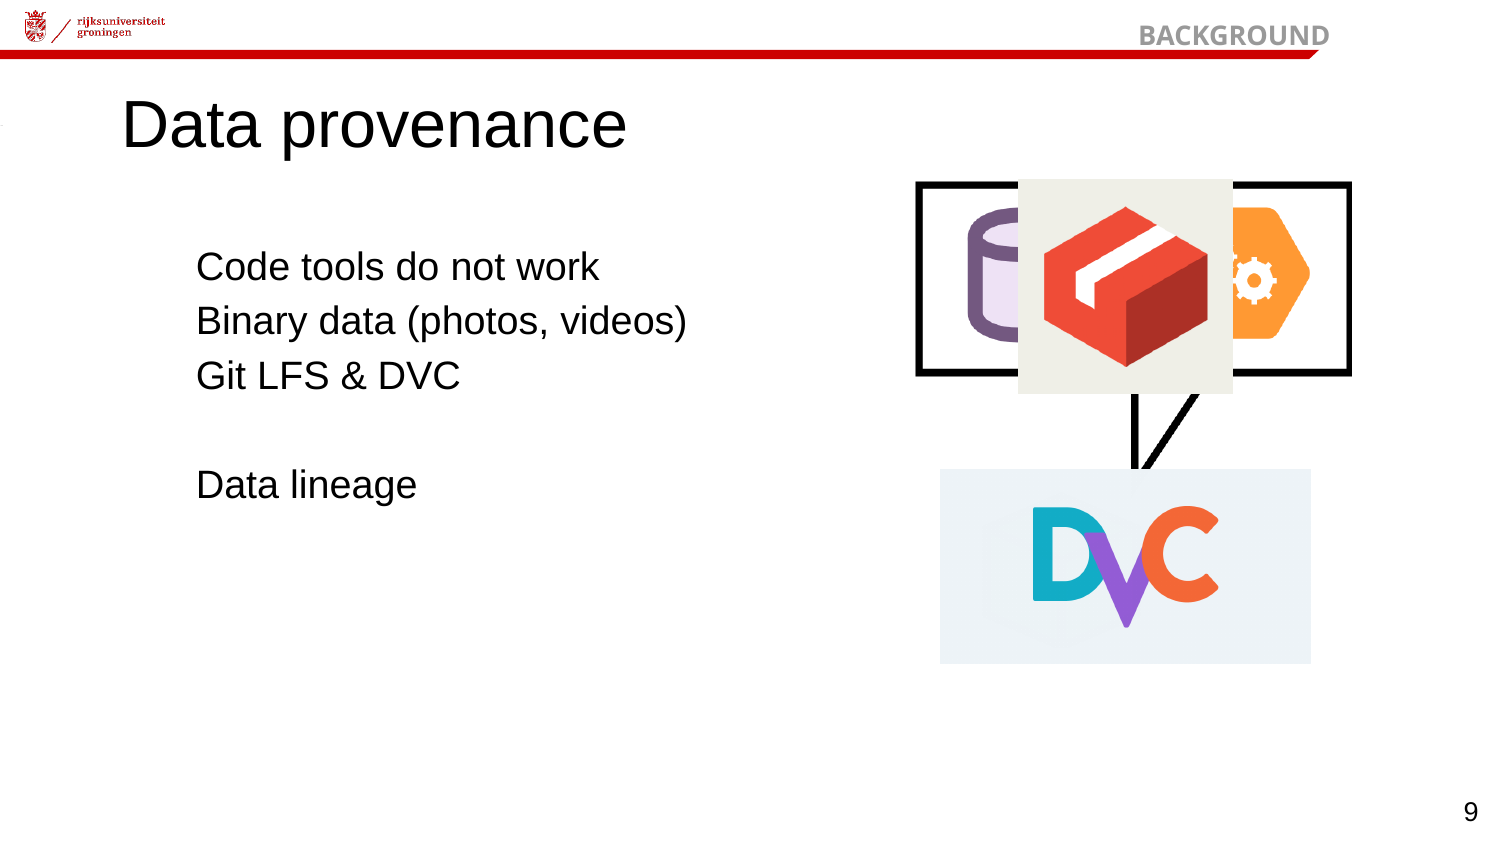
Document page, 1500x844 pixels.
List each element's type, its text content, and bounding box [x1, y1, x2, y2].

picture [912, 179, 1352, 665]
slide_number ‹#› [1403, 779, 1494, 844]
picture [25, 10, 165, 43]
title Data provenance [0, 71, 1500, 170]
list Code tools do not work Binary data (photos, videos) Git LFS & DVC Data lineage [0, 180, 1500, 814]
text_box BACKGROUND [1123, 3, 1357, 54]
